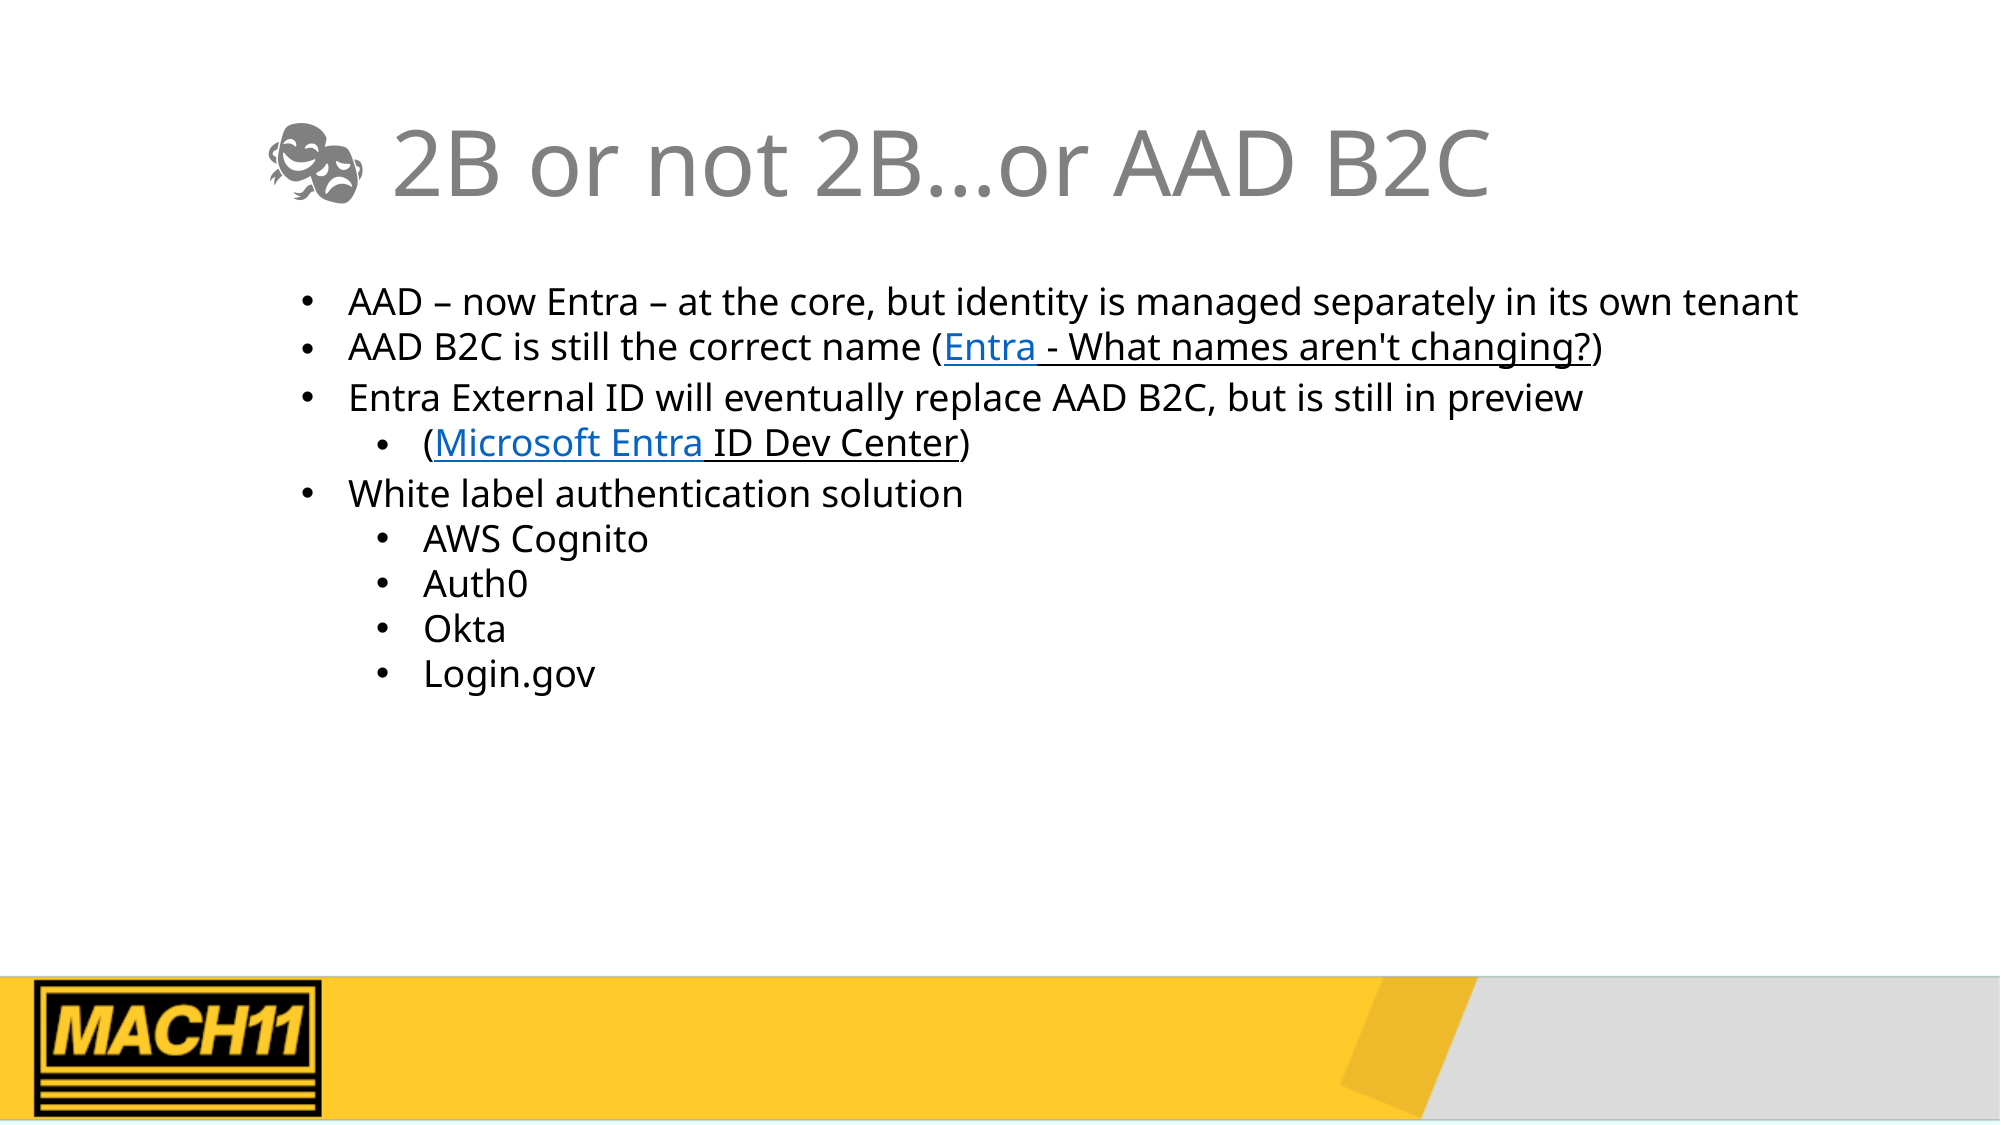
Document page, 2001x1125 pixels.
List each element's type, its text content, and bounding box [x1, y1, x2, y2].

title 🎭💀 2B or not 2B…or AAD B2C [249, 59, 1888, 333]
picture [0, 974, 2000, 1125]
text_box AAD – now Entra – at the core, but identity is managed separately in its own tenant AAD B2C is still the correct name (Entra - What names aren't changing?) Entra External ID will eventually replace AAD B2C, but is still in preview (Microsoft Entra ID Dev Center) White label authentication solution AWS Cognito Auth0 Okta Login.gov [286, 270, 1816, 703]
